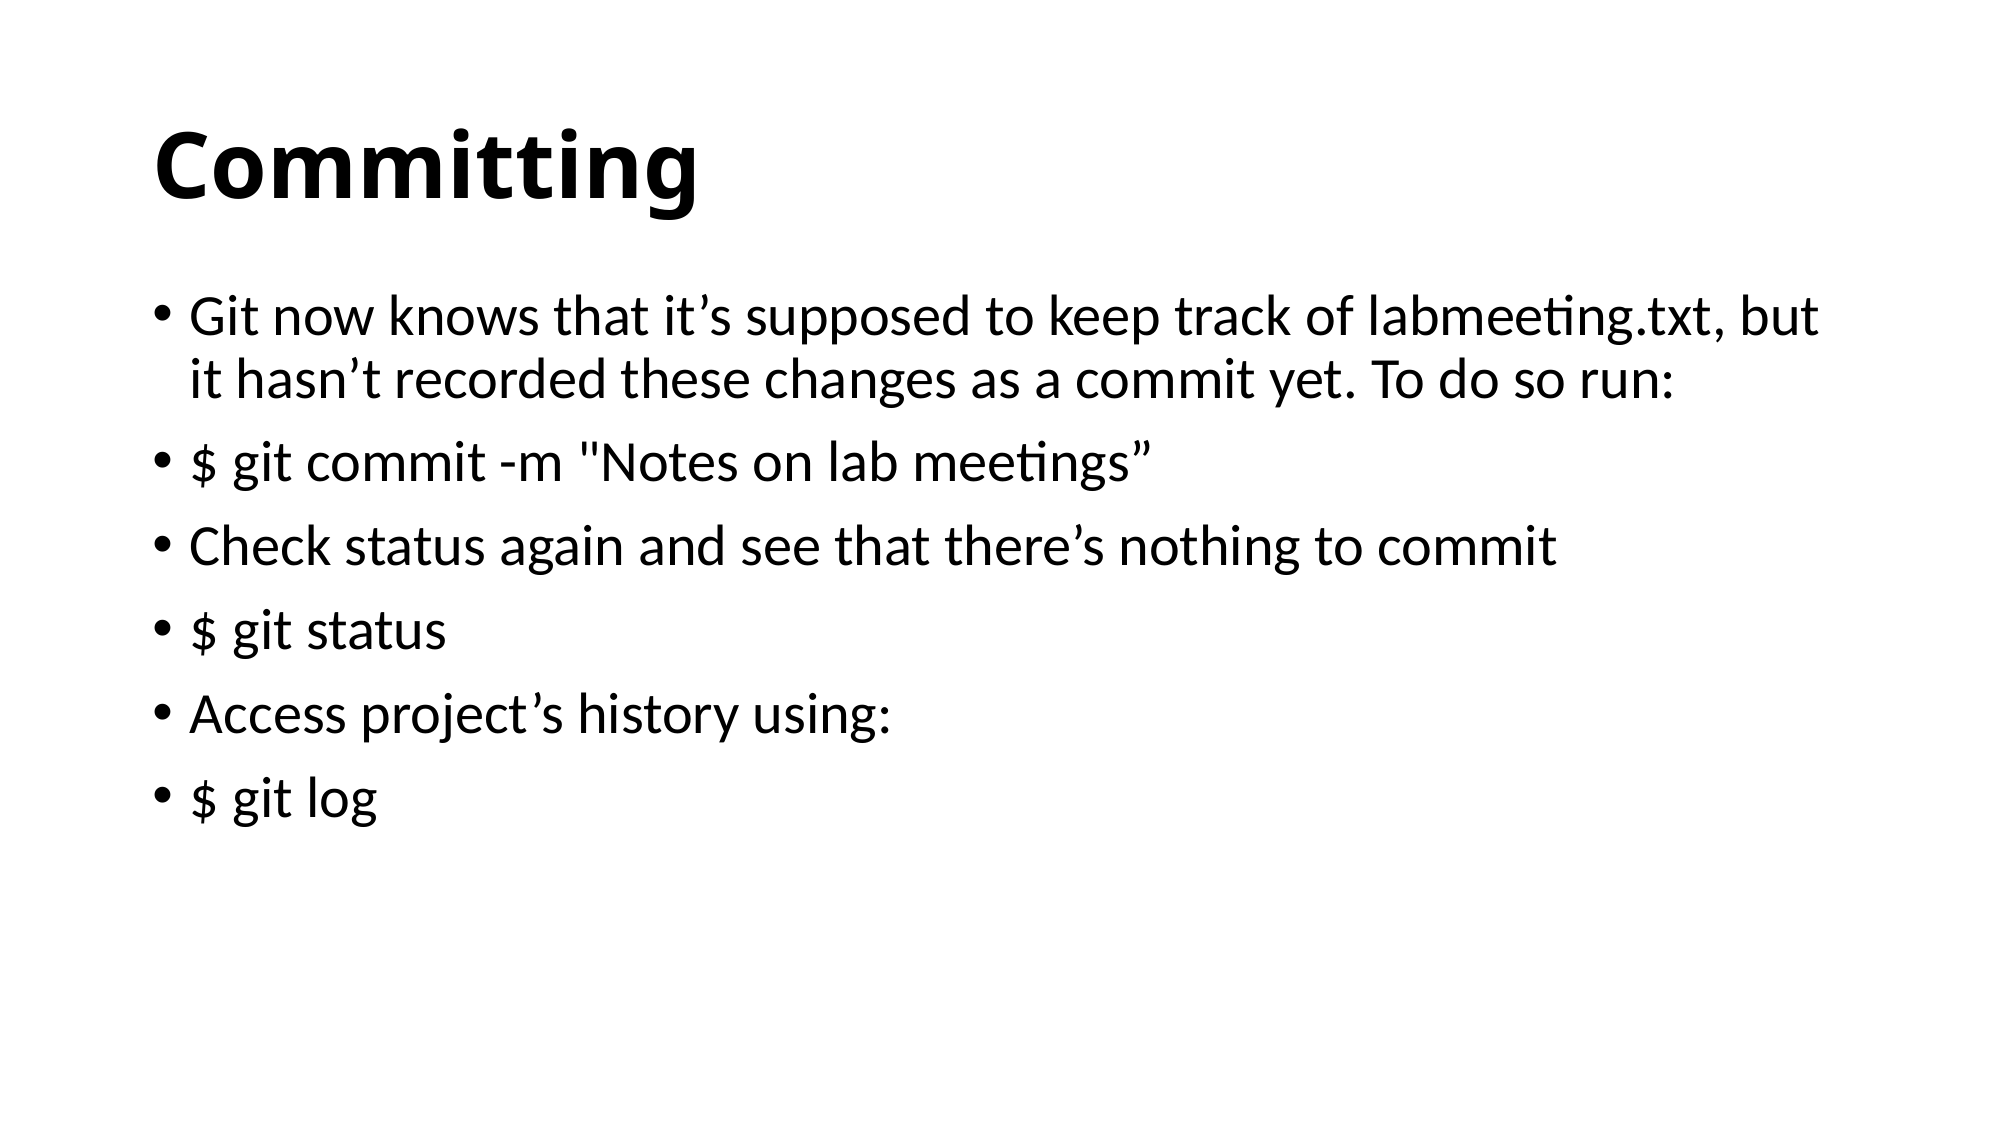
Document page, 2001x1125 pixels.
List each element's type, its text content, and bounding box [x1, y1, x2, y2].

list Git now knows that it’s supposed to keep track of labmeeting.txt, but it hasn’t recorded these changes as a commit yet. To do so run: $ git commit -m "Notes on lab meetings” Check status again and see that there’s nothing to commit $ git status Access project’s history using: $ git log [137, 277, 1863, 1014]
title Committing [137, 59, 1863, 277]
